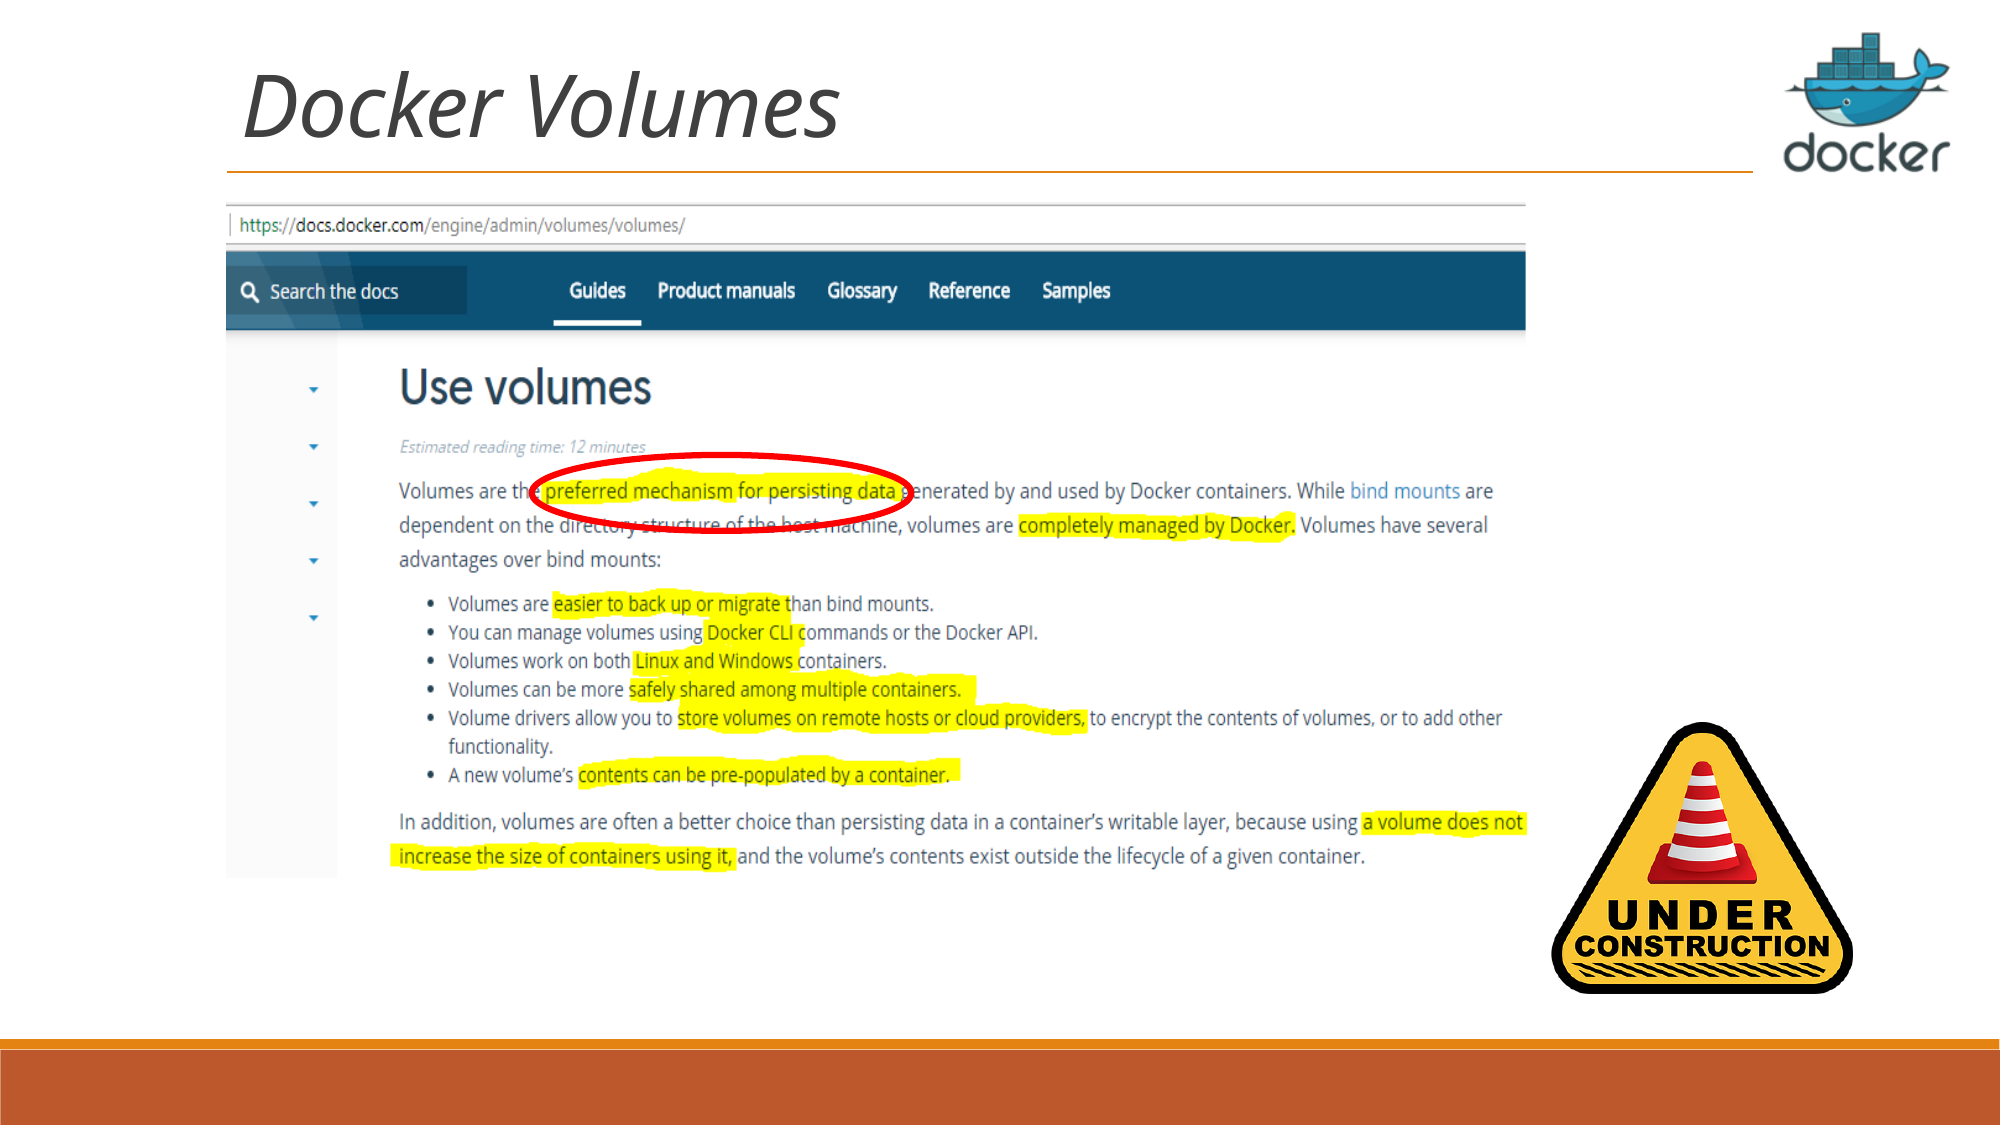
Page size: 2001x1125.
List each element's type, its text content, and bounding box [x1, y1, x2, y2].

picture [226, 201, 1527, 878]
picture [1550, 721, 1854, 995]
title Docker Volumes [226, 58, 1750, 163]
picture [1753, 25, 1973, 185]
